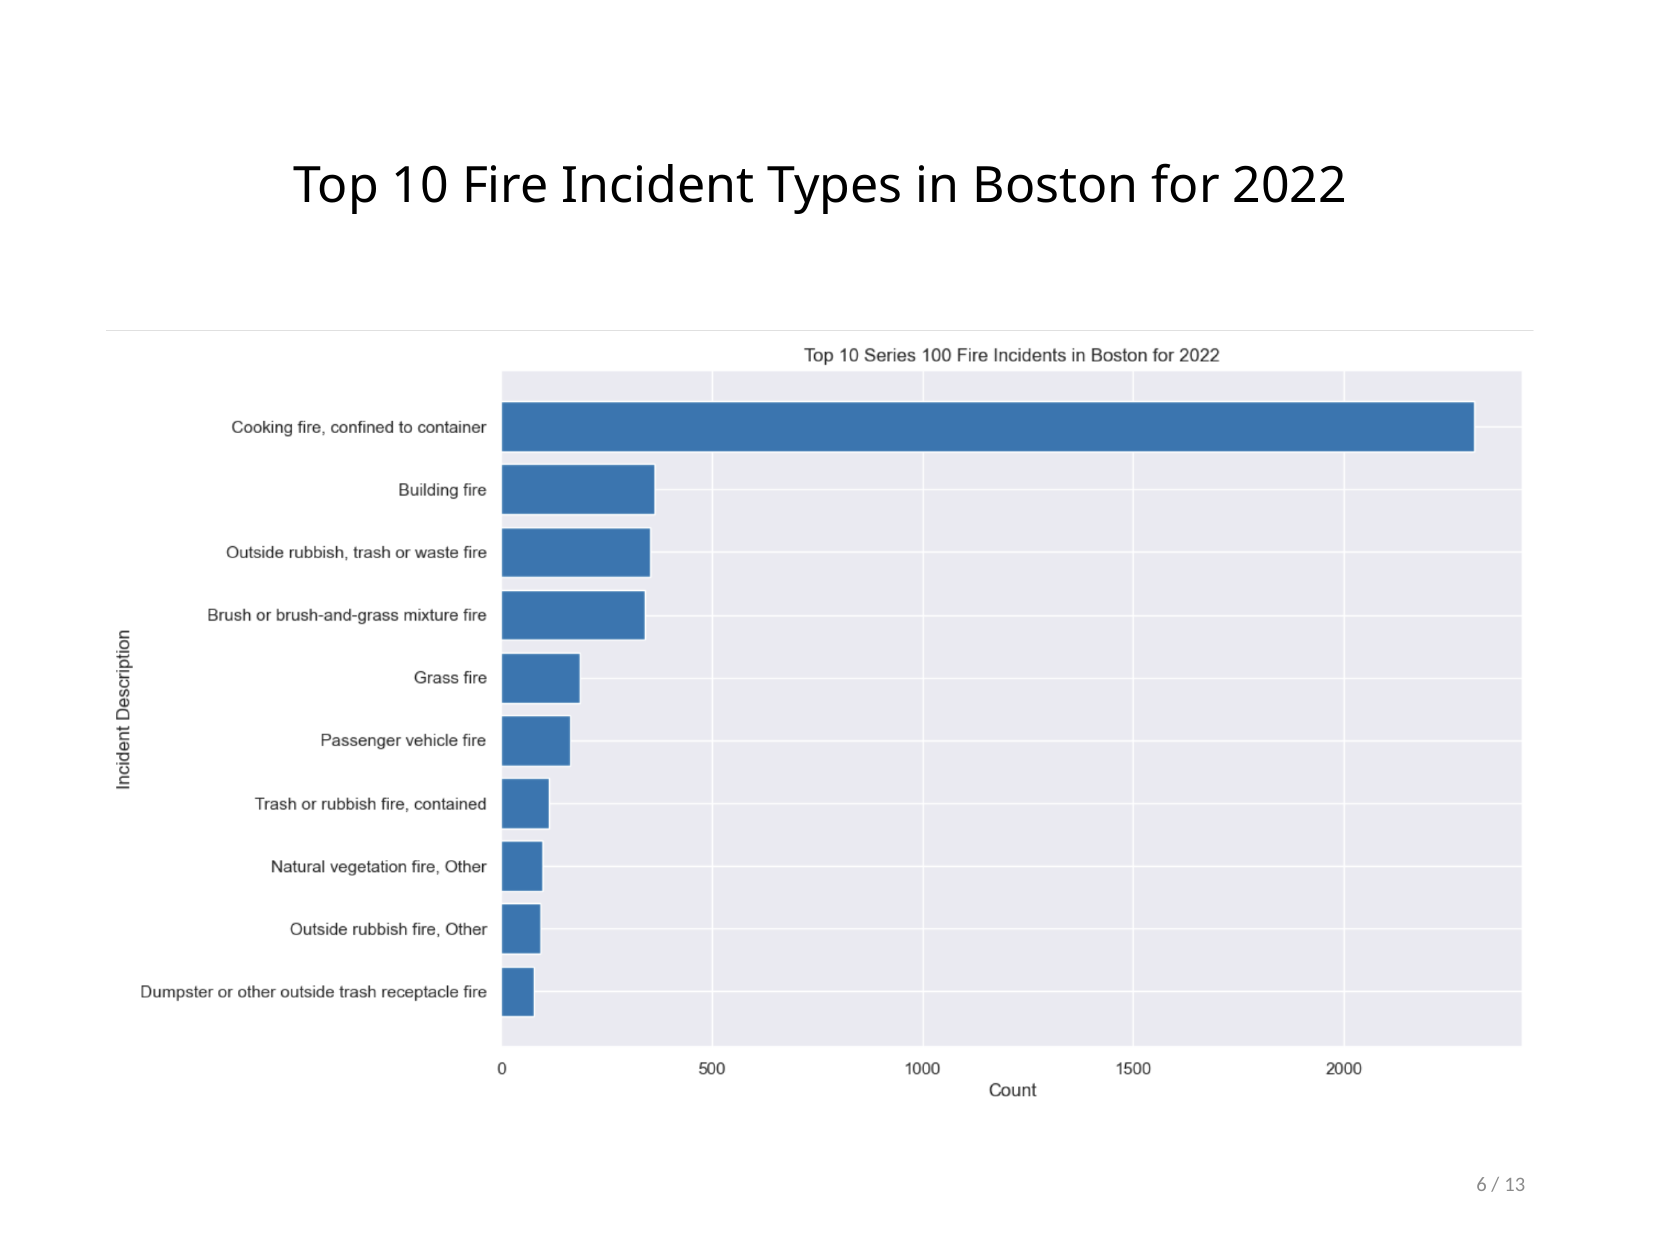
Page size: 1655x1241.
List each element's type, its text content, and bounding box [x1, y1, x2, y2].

slide_number 6 / 13 [1168, 1149, 1541, 1216]
picture [37, 330, 1541, 1118]
title Top 10 Fire Incident Types in Boston for 2022 [113, 66, 1541, 306]
